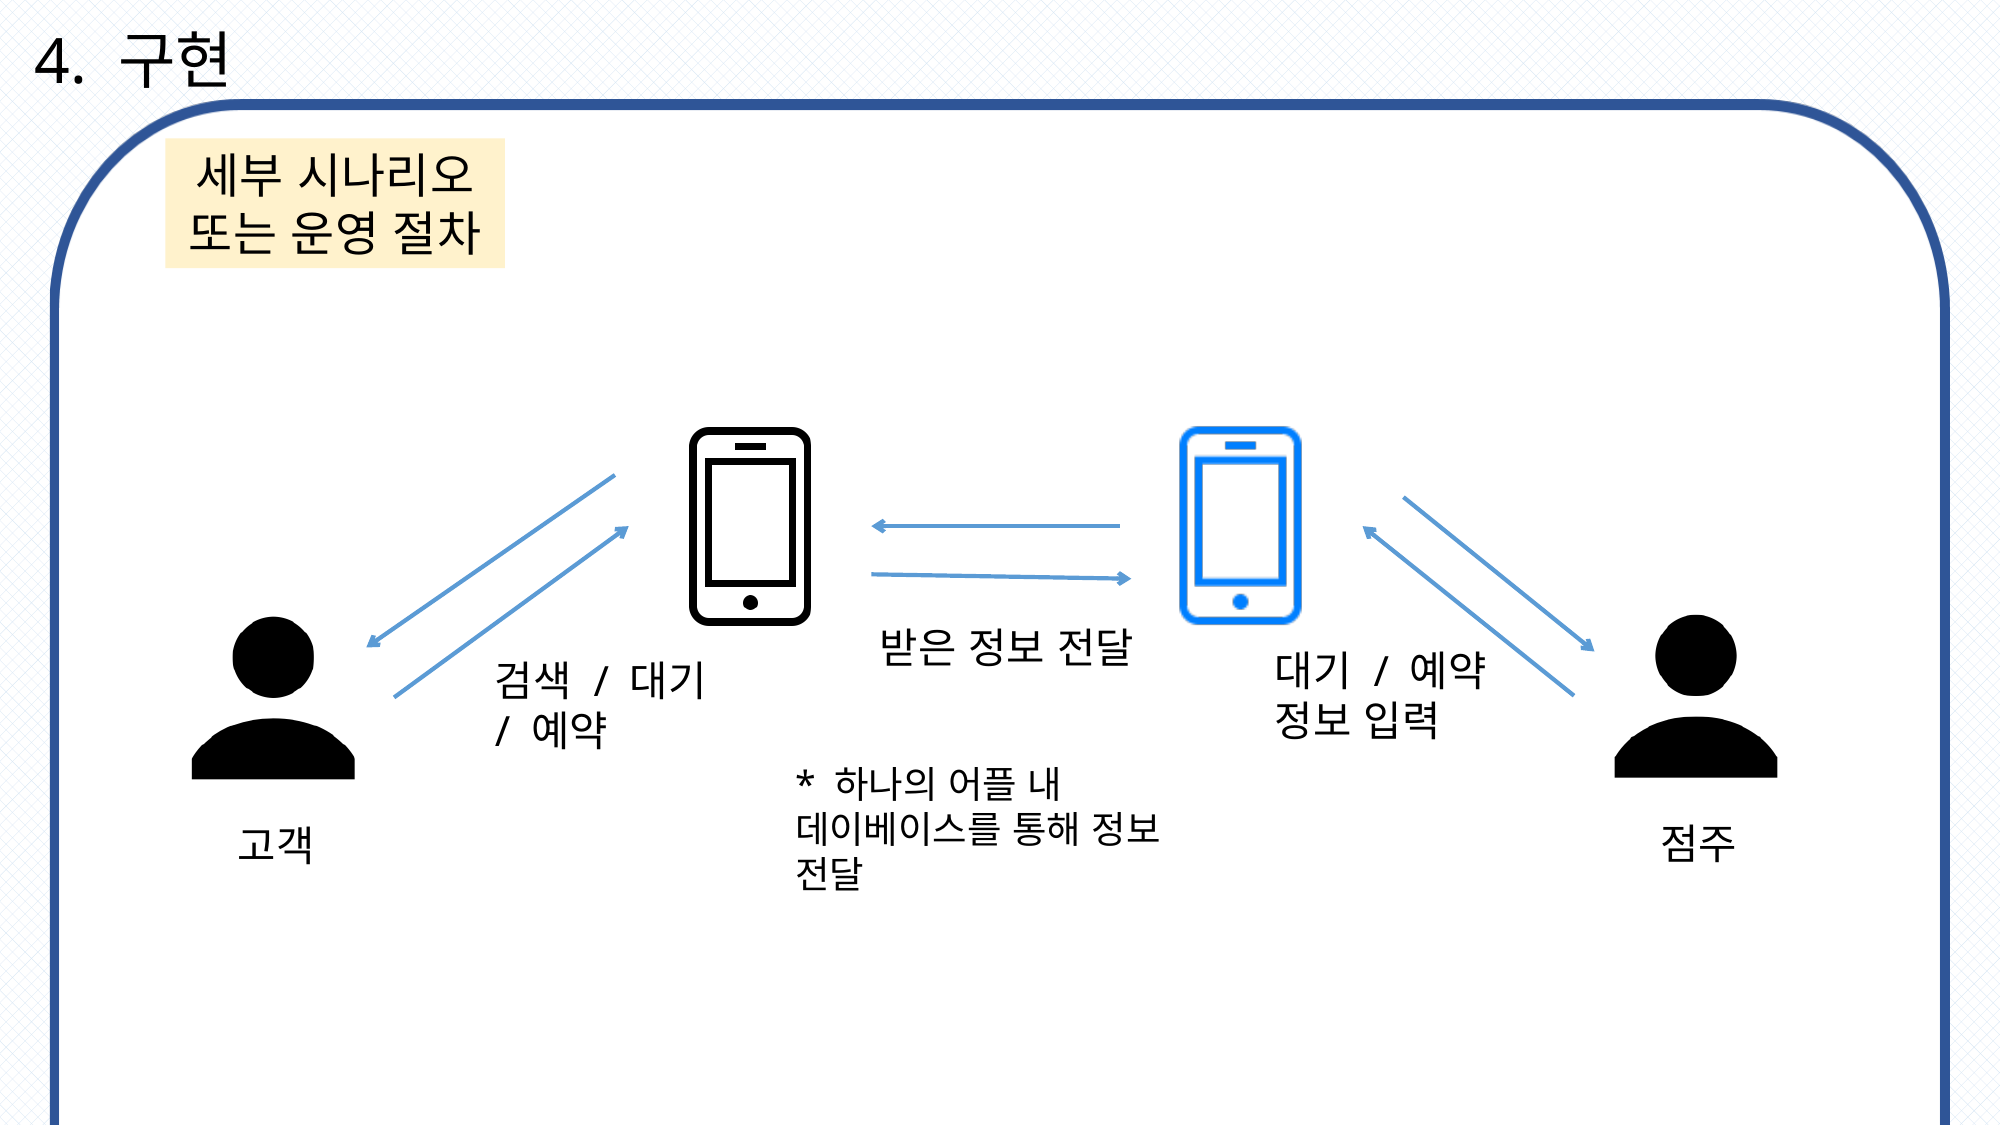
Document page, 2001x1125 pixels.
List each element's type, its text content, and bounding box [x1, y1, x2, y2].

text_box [871, 574, 1132, 579]
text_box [366, 474, 615, 648]
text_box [1362, 526, 1574, 696]
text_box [394, 526, 629, 698]
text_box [151, 576, 395, 878]
picture [49, 99, 1950, 1125]
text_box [1403, 497, 1595, 652]
text_box 4. 구현 [19, 13, 905, 104]
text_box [1573, 574, 1817, 877]
